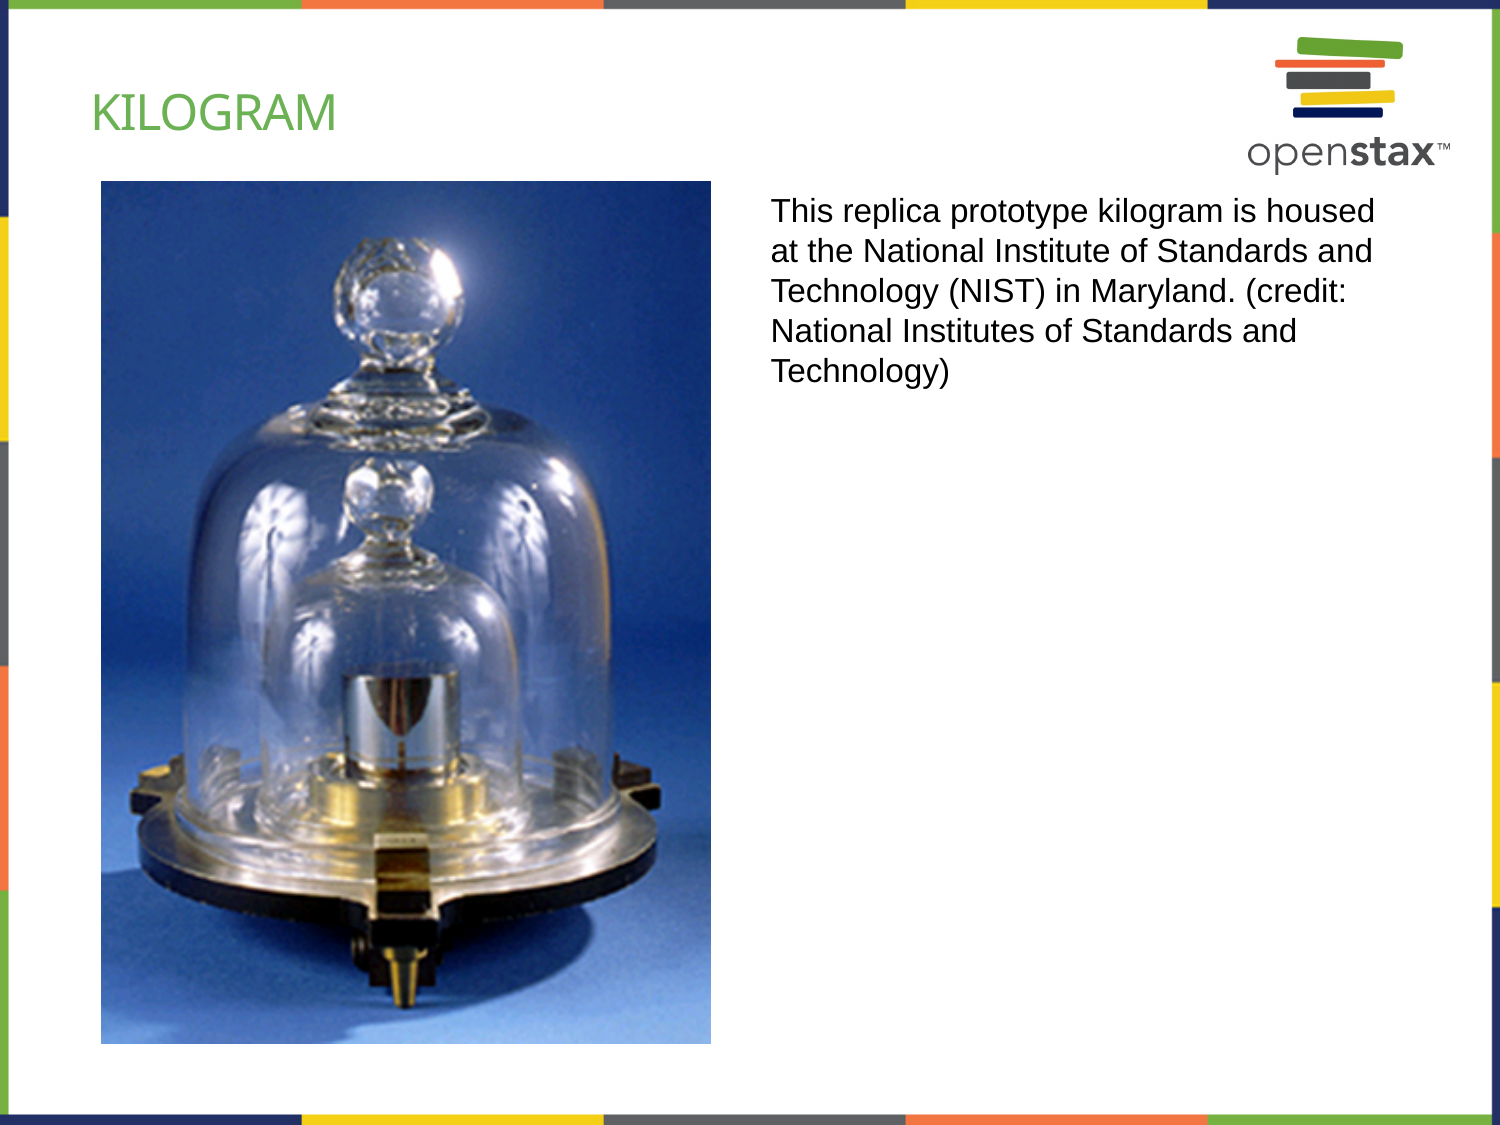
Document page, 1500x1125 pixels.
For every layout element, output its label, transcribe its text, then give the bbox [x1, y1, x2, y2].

picture [0, 0, 1500, 1125]
title Kilogram [75, 39, 1246, 148]
list This replica prototype kilogram is housed at the National Institute of Standards and Technology (NIST) in Maryland. (credit: National Institutes of Standards and Technology) [755, 181, 1398, 1045]
